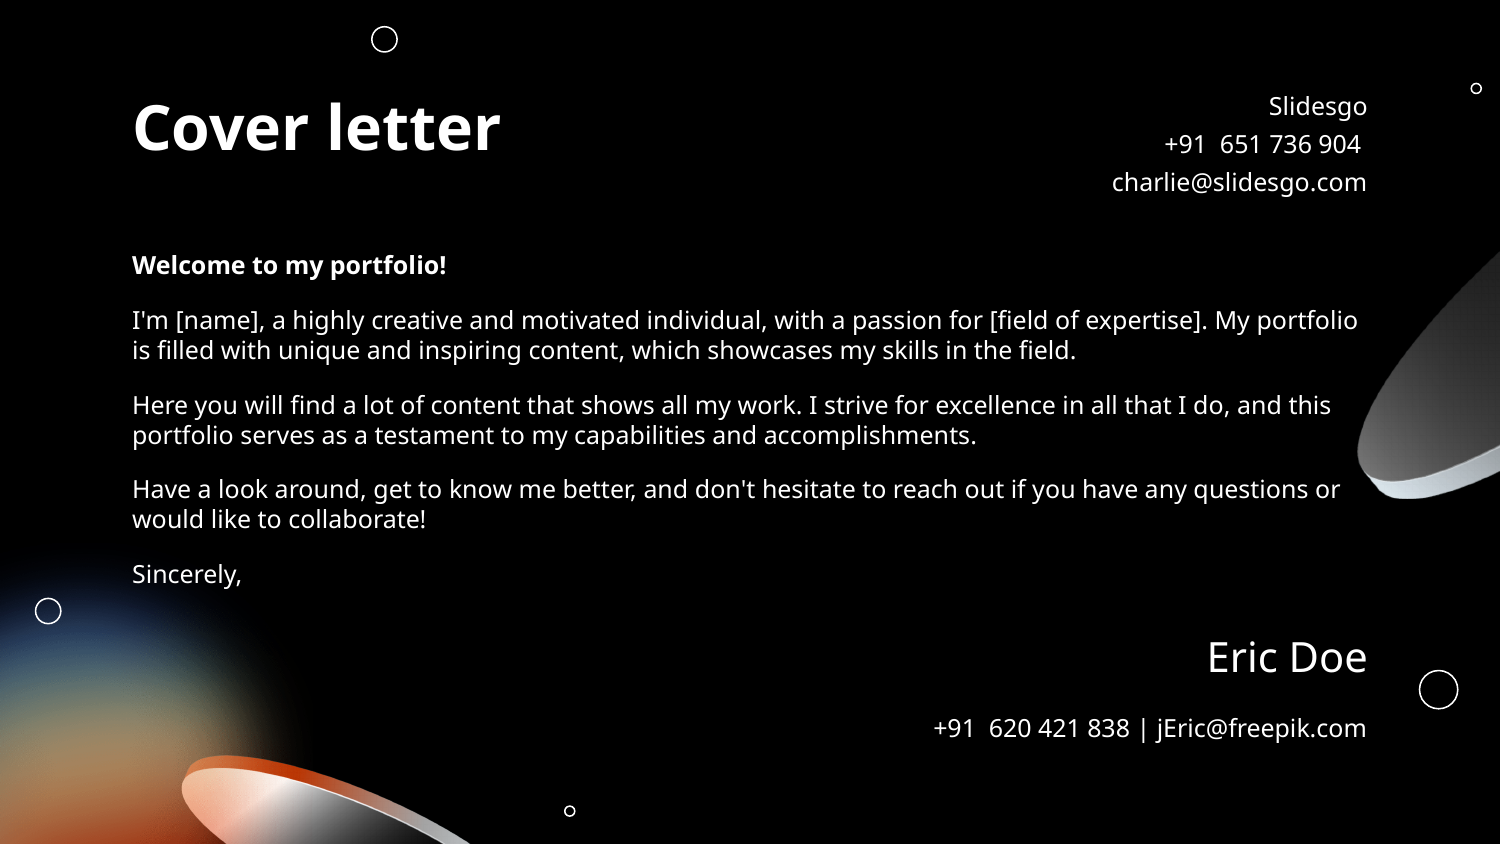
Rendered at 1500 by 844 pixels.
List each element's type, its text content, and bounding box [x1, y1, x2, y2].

text_box Eric Doe [911, 623, 1383, 696]
text_box Slidesgo [911, 88, 1383, 122]
text_box +91 620 421 838 | jEric@freepik.com [911, 708, 1383, 757]
picture [1358, 88, 1500, 499]
list Welcome to my portfolio! I'm [name], a highly creative and motivated individual, with a passion for [field of expertise]. My portfolio is filled with unique and inspiring content, which showcases my skills in the field. Here you will find a lot of content that shows all my work. I strive for excellence in all that I do, and this portfolio serves as a testament to my capabilities and accomplishments. Have a look around, get to know me better, and don't hesitate to reach out if you have any questions or would like to collaborate! Sincerely, [116, 234, 1383, 610]
picture [0, 542, 490, 844]
text_box charlie@slidesgo.com [911, 164, 1383, 199]
text_box +91 651 736 904 [911, 126, 1383, 160]
title Cover letter [116, 72, 912, 167]
